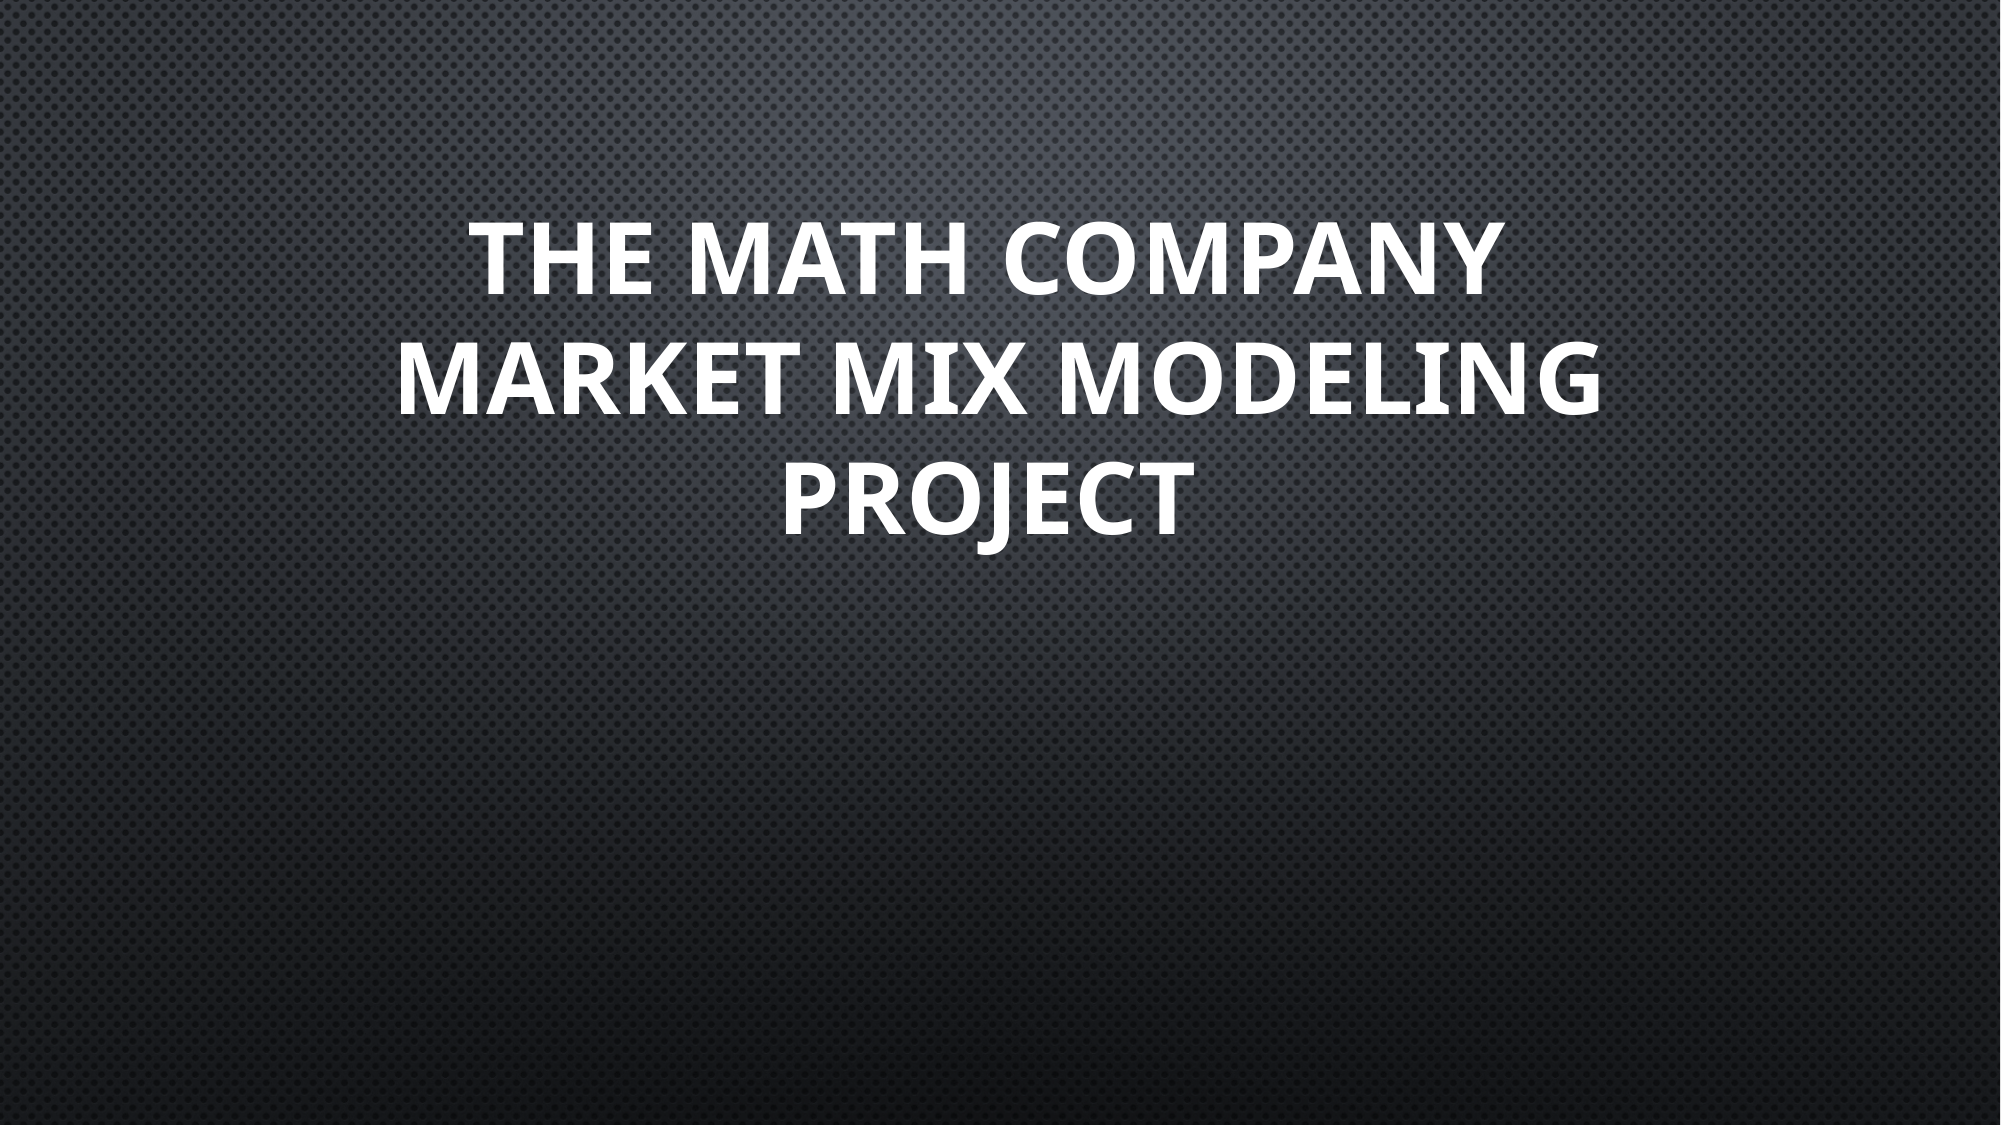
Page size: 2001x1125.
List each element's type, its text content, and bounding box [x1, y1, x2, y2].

title The math company market mix modeling project [288, 37, 1712, 563]
